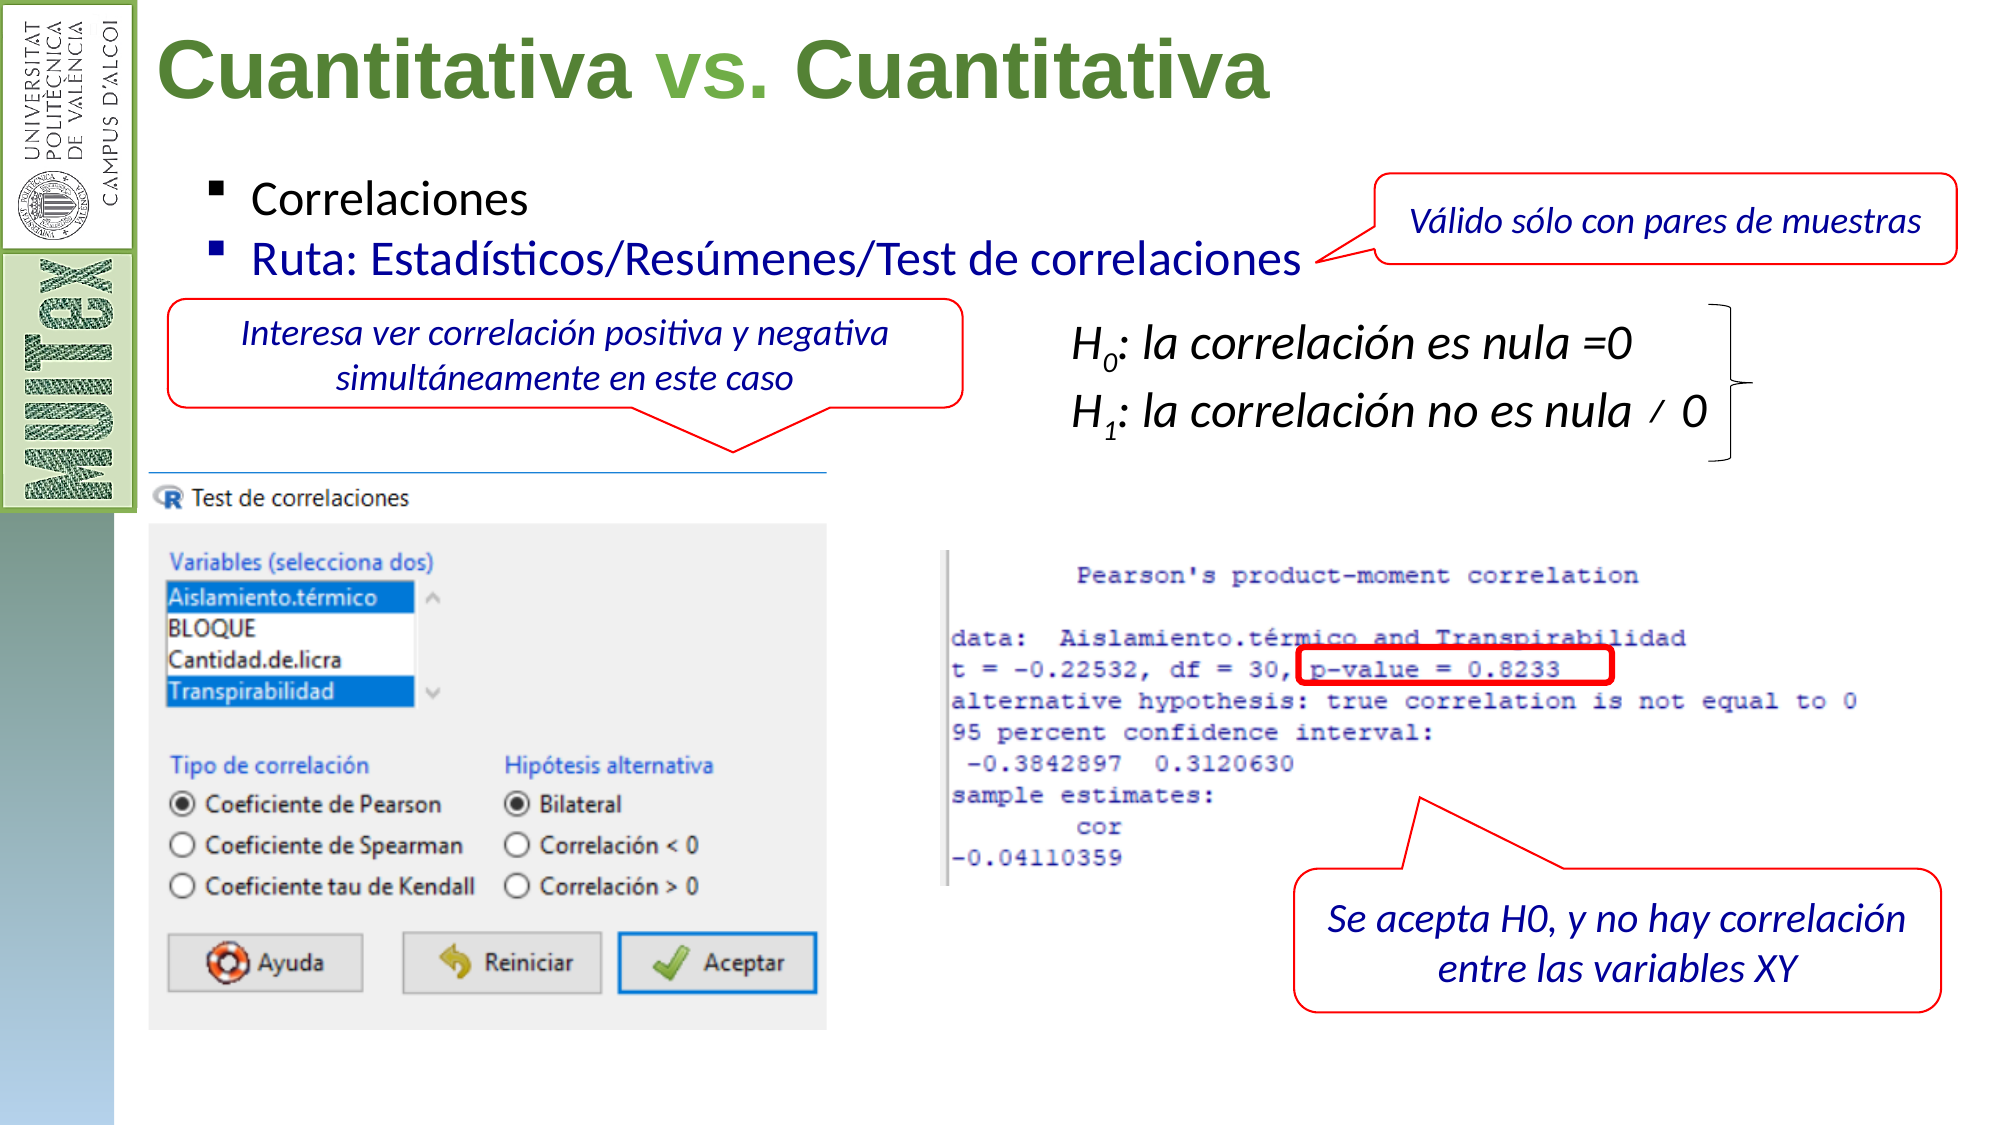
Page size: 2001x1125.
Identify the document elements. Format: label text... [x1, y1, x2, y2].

text_box H0: la correlación es nula =0 H1: la correlación no es nula ≠ 0 [1056, 294, 1933, 462]
text_box Se acepta H0, y no hay correlación entre las variables XY [1293, 867, 1943, 1014]
text_box Correlaciones Ruta: Estadísticos/Resúmenes/Test de correlaciones [190, 157, 1908, 293]
title Cuantitativa vs. Cuantitativa [141, 0, 2000, 144]
picture [940, 550, 1908, 886]
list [0, 0, 138, 525]
text_box Válido sólo con pares de muestras [1314, 172, 1958, 266]
text_box [1708, 303, 1753, 462]
text_box Interesa ver correlación positiva y negativa simultáneamente en este caso [166, 297, 964, 454]
text_box [0, 525, 115, 1125]
picture [148, 472, 827, 1030]
